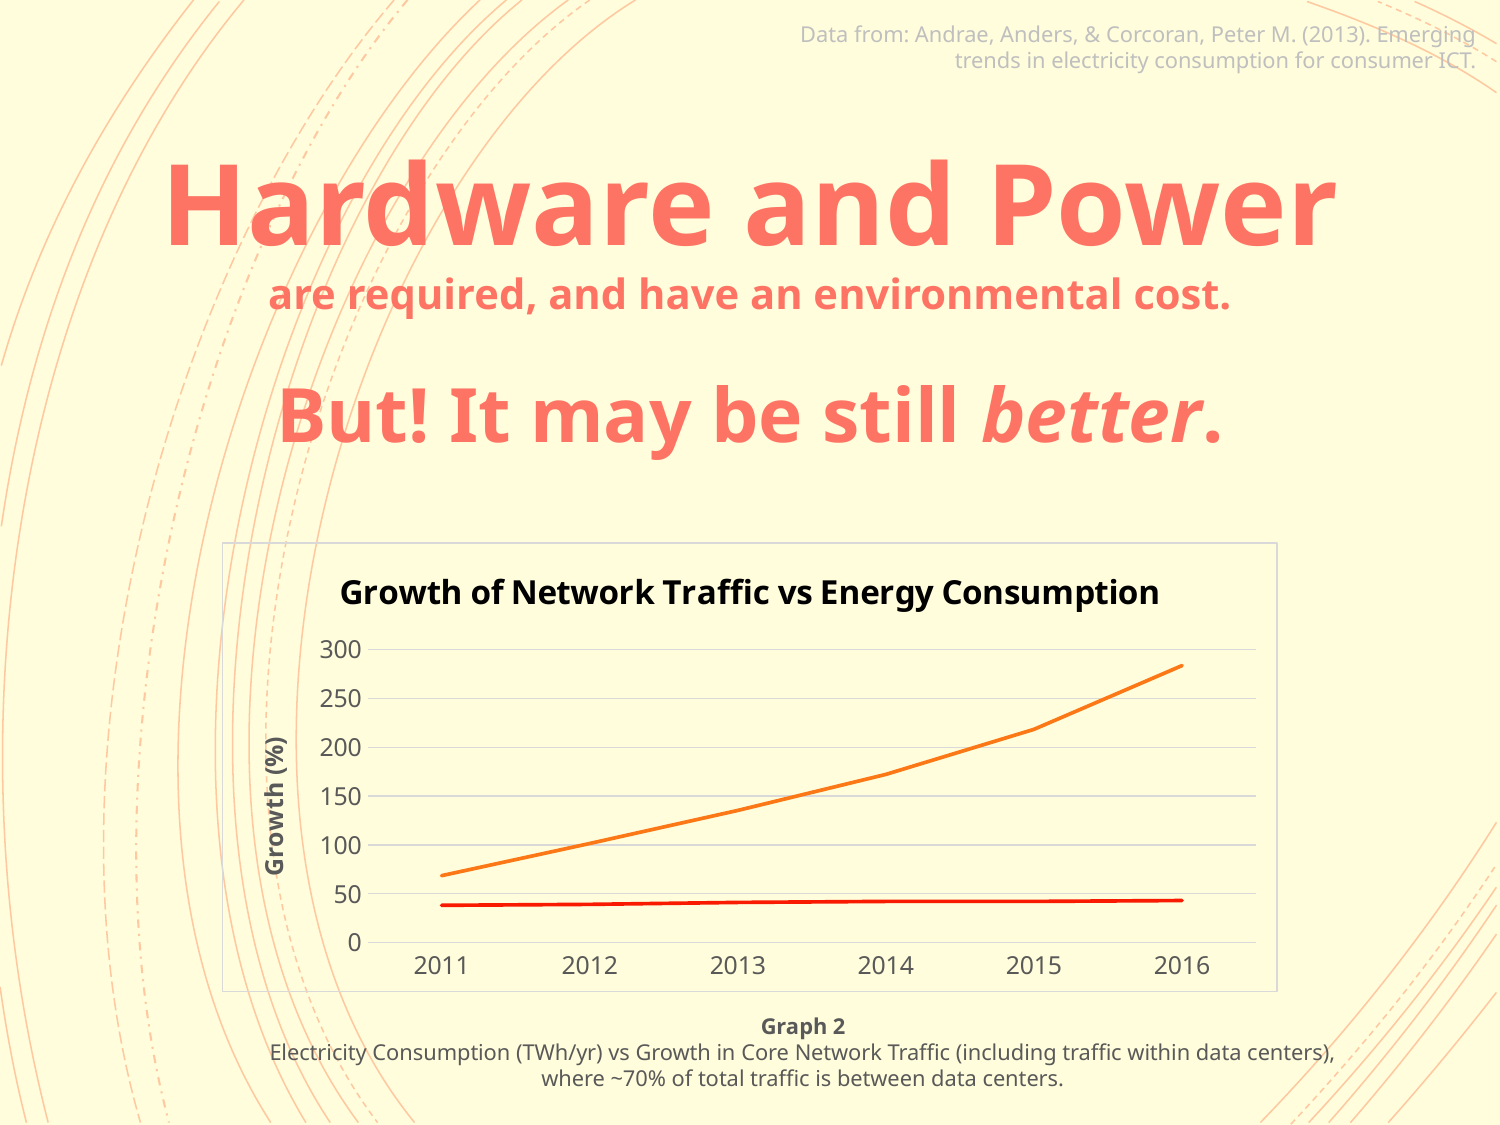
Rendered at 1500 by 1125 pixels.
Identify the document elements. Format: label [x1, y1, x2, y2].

chart [221, 542, 1279, 993]
text_box [0, 0, 1497, 1125]
